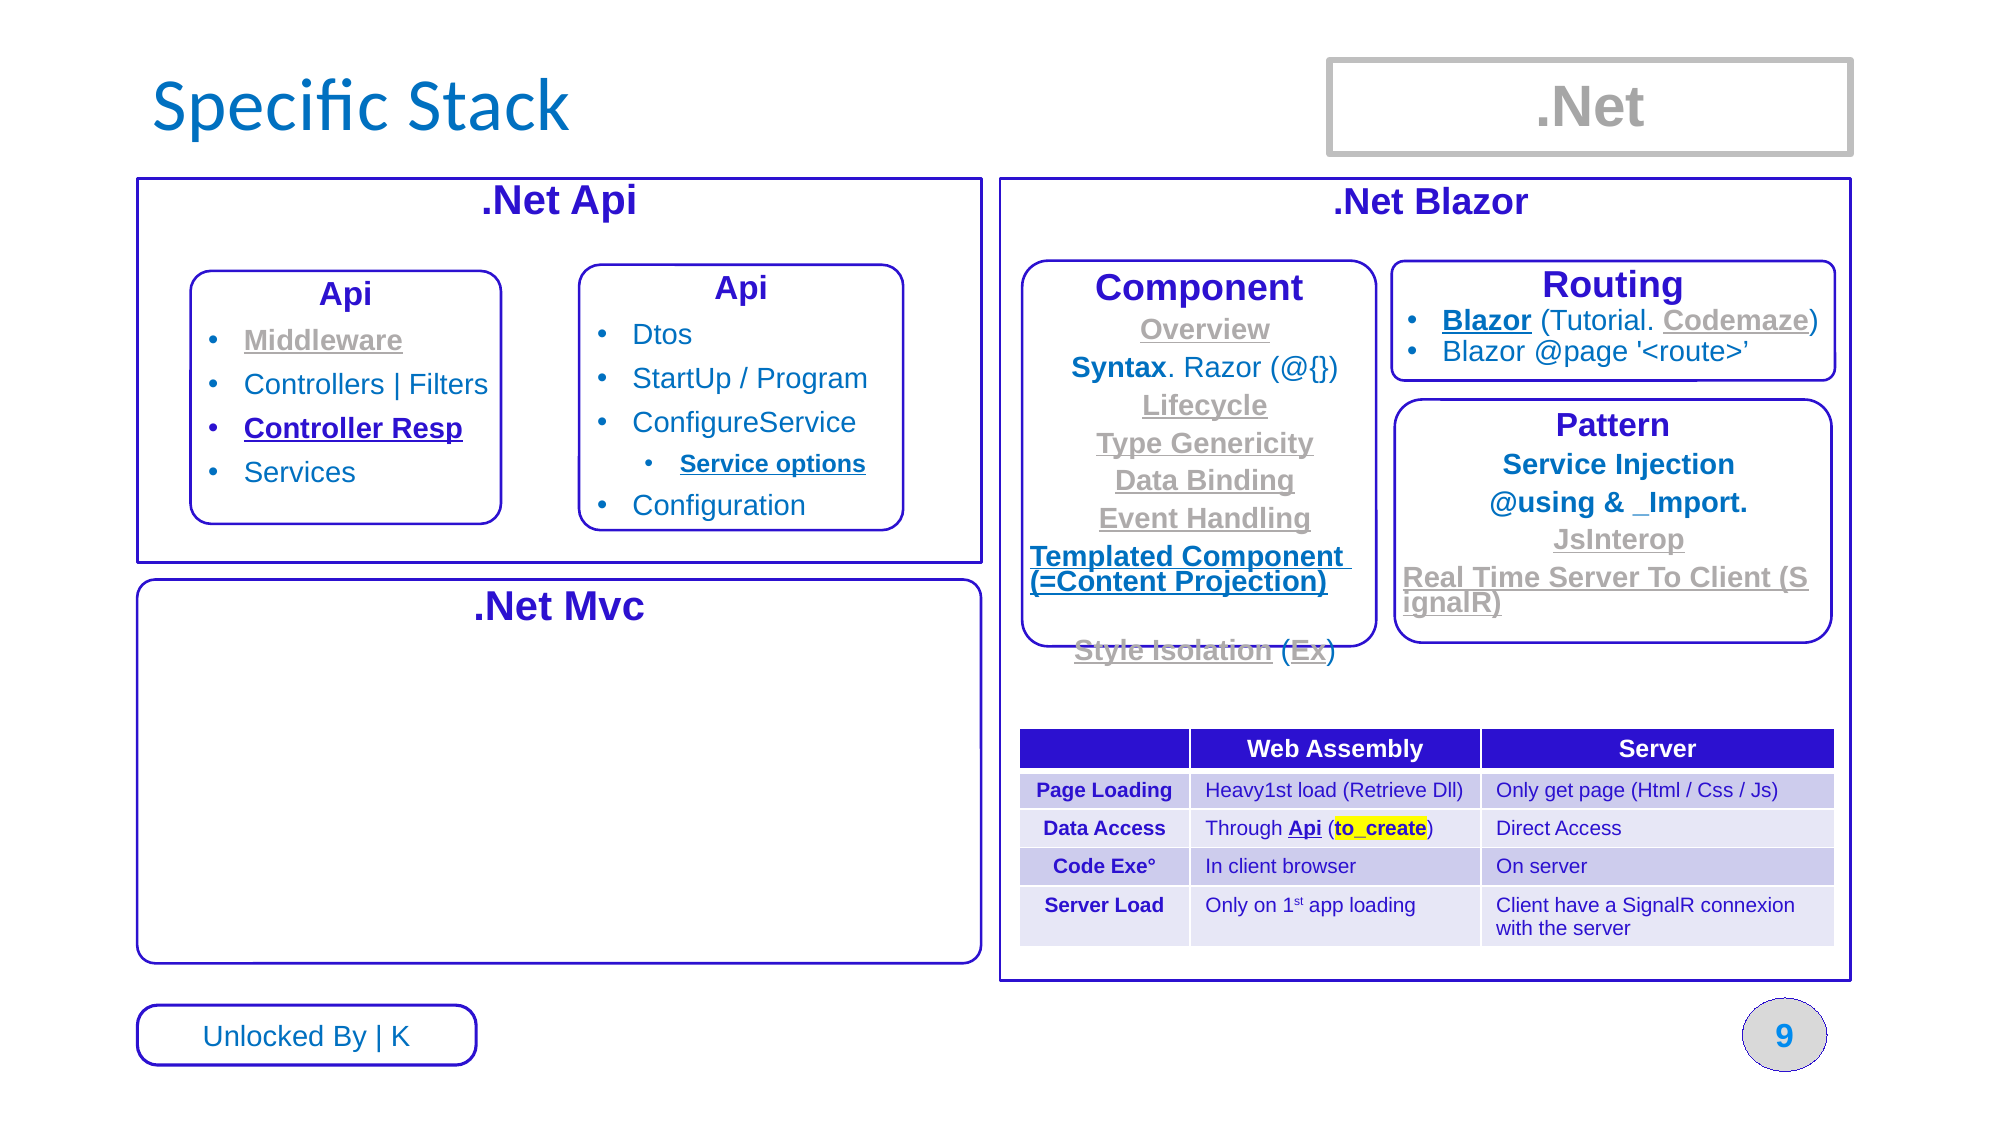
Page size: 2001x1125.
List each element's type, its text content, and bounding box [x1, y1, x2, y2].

text_box Component Overview Syntax. Razor (@{}) Lifecycle Type Genericity Data Binding Event Handling Templated Component (=Content Projection) Style Isolation (Ex) [1022, 260, 1377, 647]
table_cell Direct Access [1482, 810, 1834, 847]
text_box Routing Blazor (Tutorial. Codemaze) Blazor @page '<route>’ [1391, 261, 1835, 381]
footer Unlocked By | K [135, 1003, 478, 1067]
table_cell Code Exe° [1020, 848, 1189, 885]
table_cell Client have a SignalR connexion with the server [1482, 887, 1834, 946]
table_cell On server [1482, 848, 1834, 885]
text_box Api Middleware Controllers | Filters Controller Resp Services [190, 270, 501, 524]
table_cell Through Api (to_create) [1191, 810, 1480, 847]
list .Net [1326, 57, 1854, 157]
title Specific Stack [137, 59, 1313, 154]
text_box Pattern Service Injection @using & _Import. JsInterop Real Time Server To Client (SignalR) [1394, 399, 1832, 643]
table_cell Data Access [1020, 810, 1189, 847]
text_box Api Dtos StartUp / Program ConfigureService Service options Configuration [579, 264, 904, 531]
table_cell In client browser [1191, 848, 1480, 885]
slide_number 9 [1742, 997, 1828, 1072]
table_cell Page Loading [1020, 774, 1189, 808]
table_header Server [1482, 729, 1834, 768]
list .Net Blazor [999, 177, 1852, 982]
table_cell Server Load [1020, 887, 1189, 946]
list .Net Api [136, 177, 983, 564]
text_box .Net Mvc [137, 579, 982, 964]
table_header [1020, 729, 1189, 768]
table_cell Only on 1st app loading [1191, 887, 1480, 946]
table_header Web Assembly [1191, 729, 1480, 768]
table_cell Only get page (Html / Css / Js) [1482, 774, 1834, 808]
table_cell Heavy1st load (Retrieve Dll) [1191, 774, 1480, 808]
